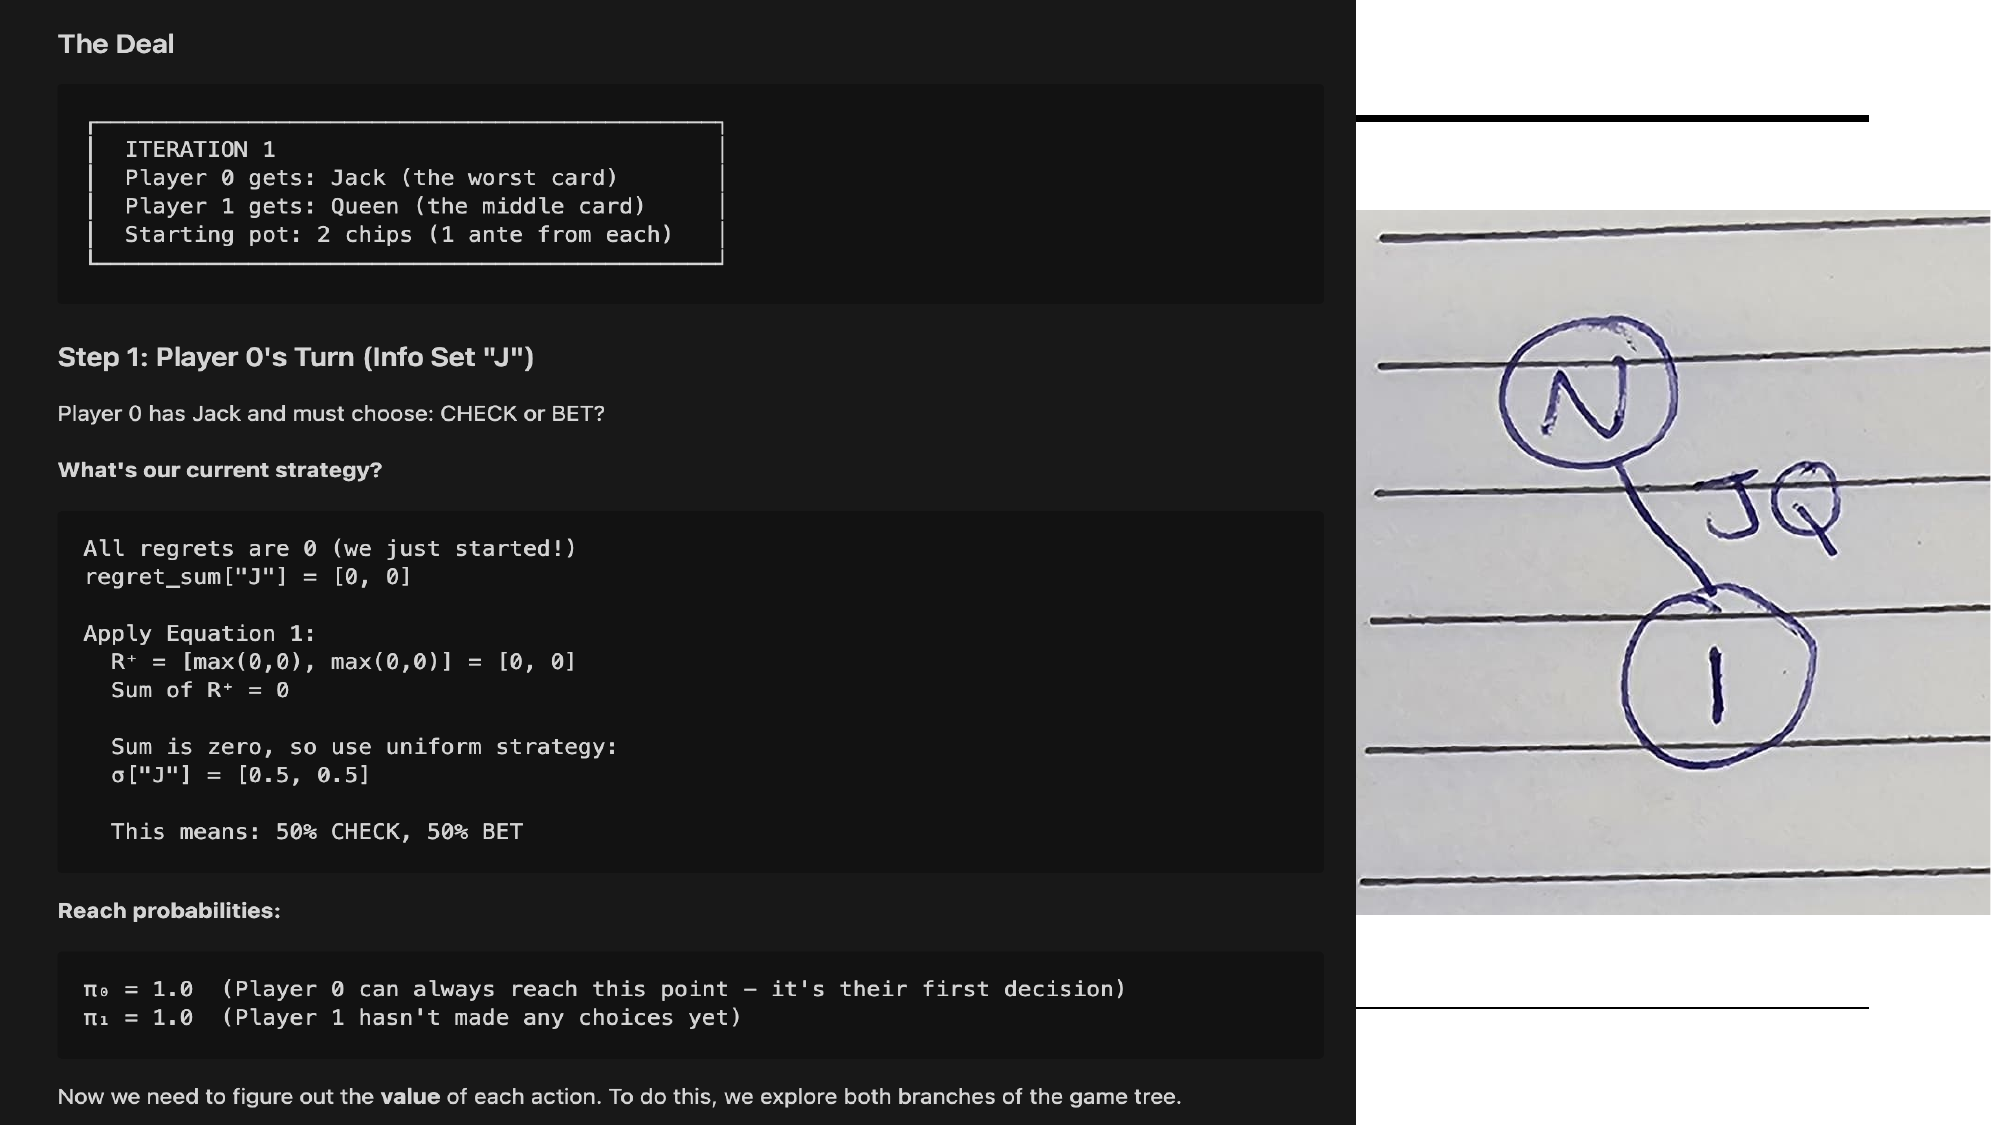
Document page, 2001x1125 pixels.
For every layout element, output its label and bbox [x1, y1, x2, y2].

list [1356, 210, 1991, 915]
picture [0, 0, 1356, 1125]
